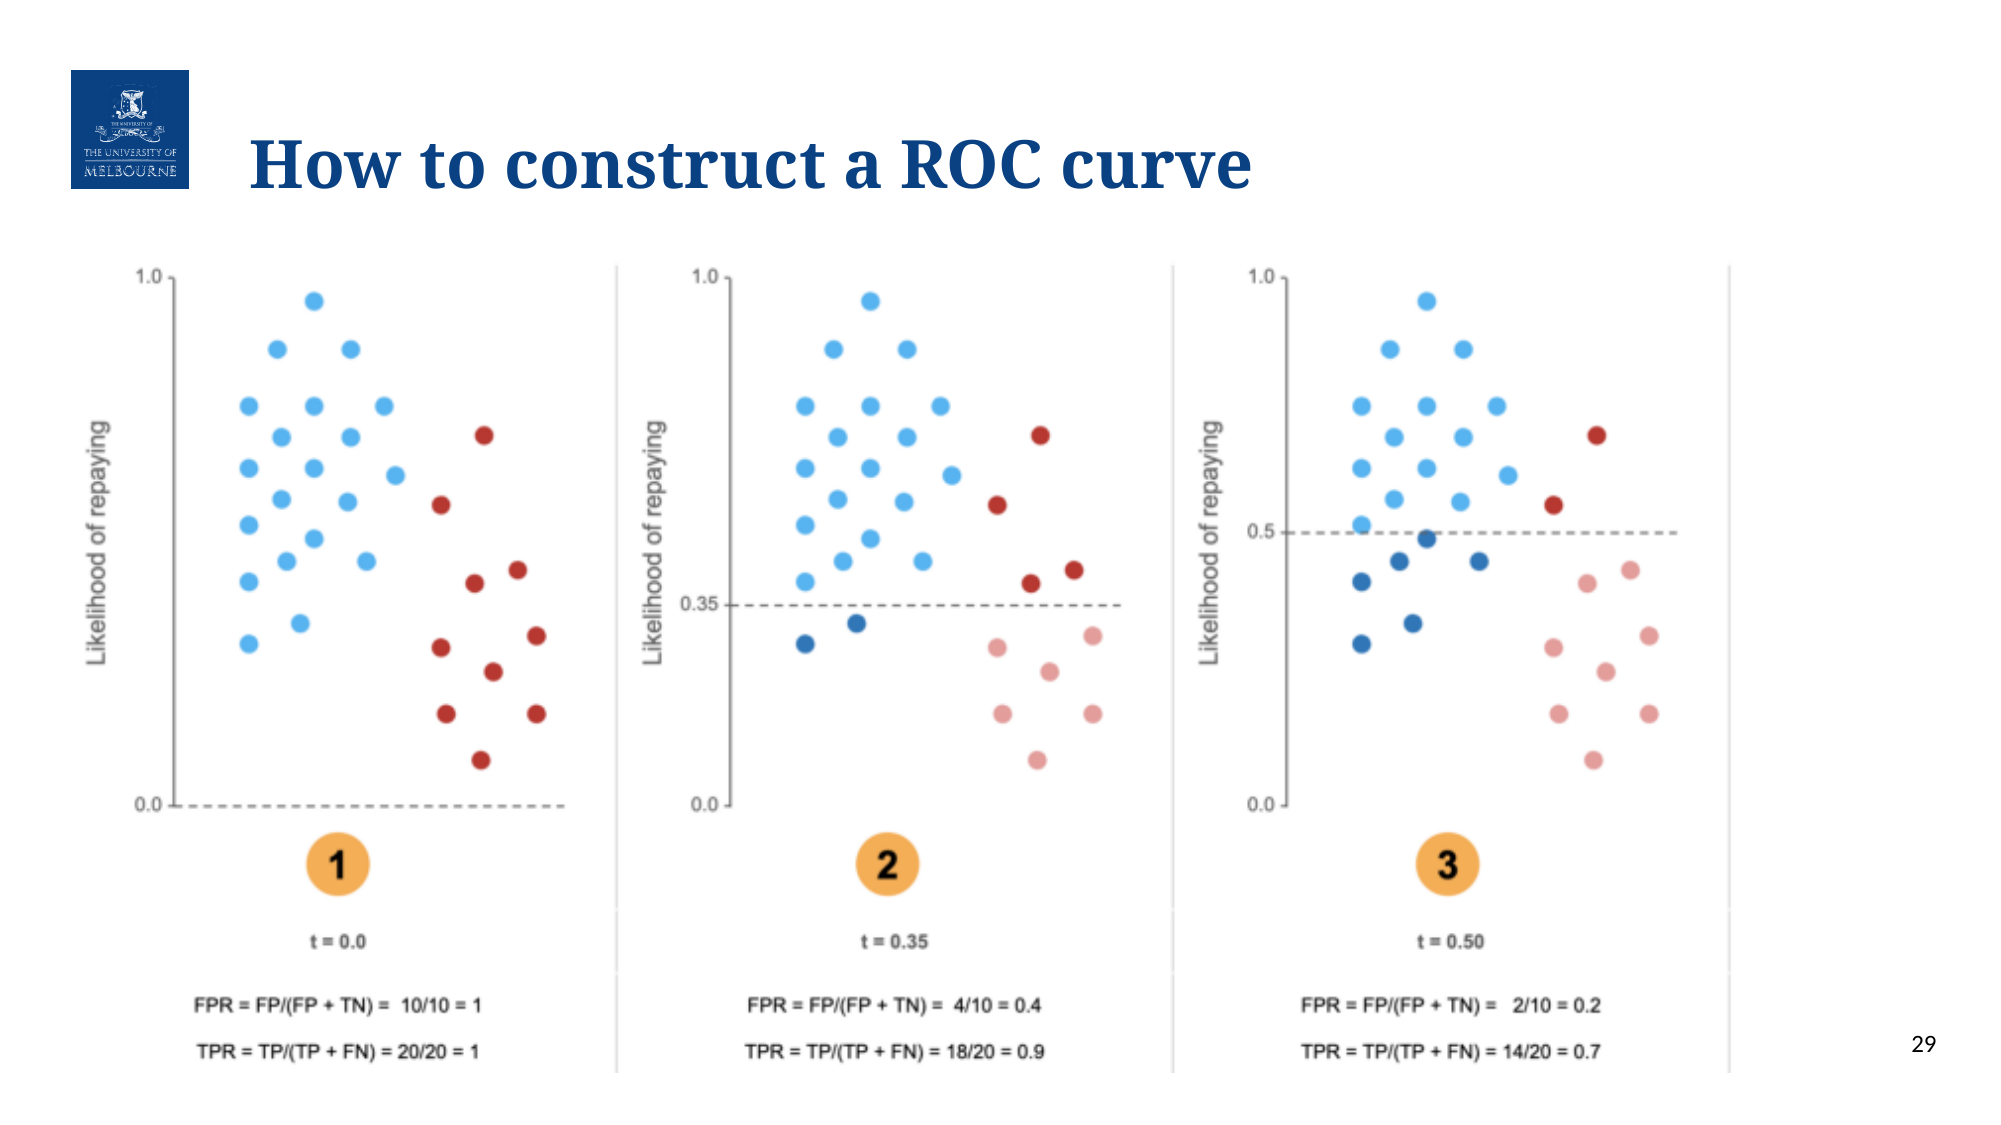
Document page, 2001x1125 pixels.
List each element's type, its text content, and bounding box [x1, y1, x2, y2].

picture [71, 70, 189, 189]
picture [44, 227, 1734, 1073]
slide_number 29 [1797, 1012, 1937, 1073]
title How to construct a ROC curve [234, 64, 1924, 211]
